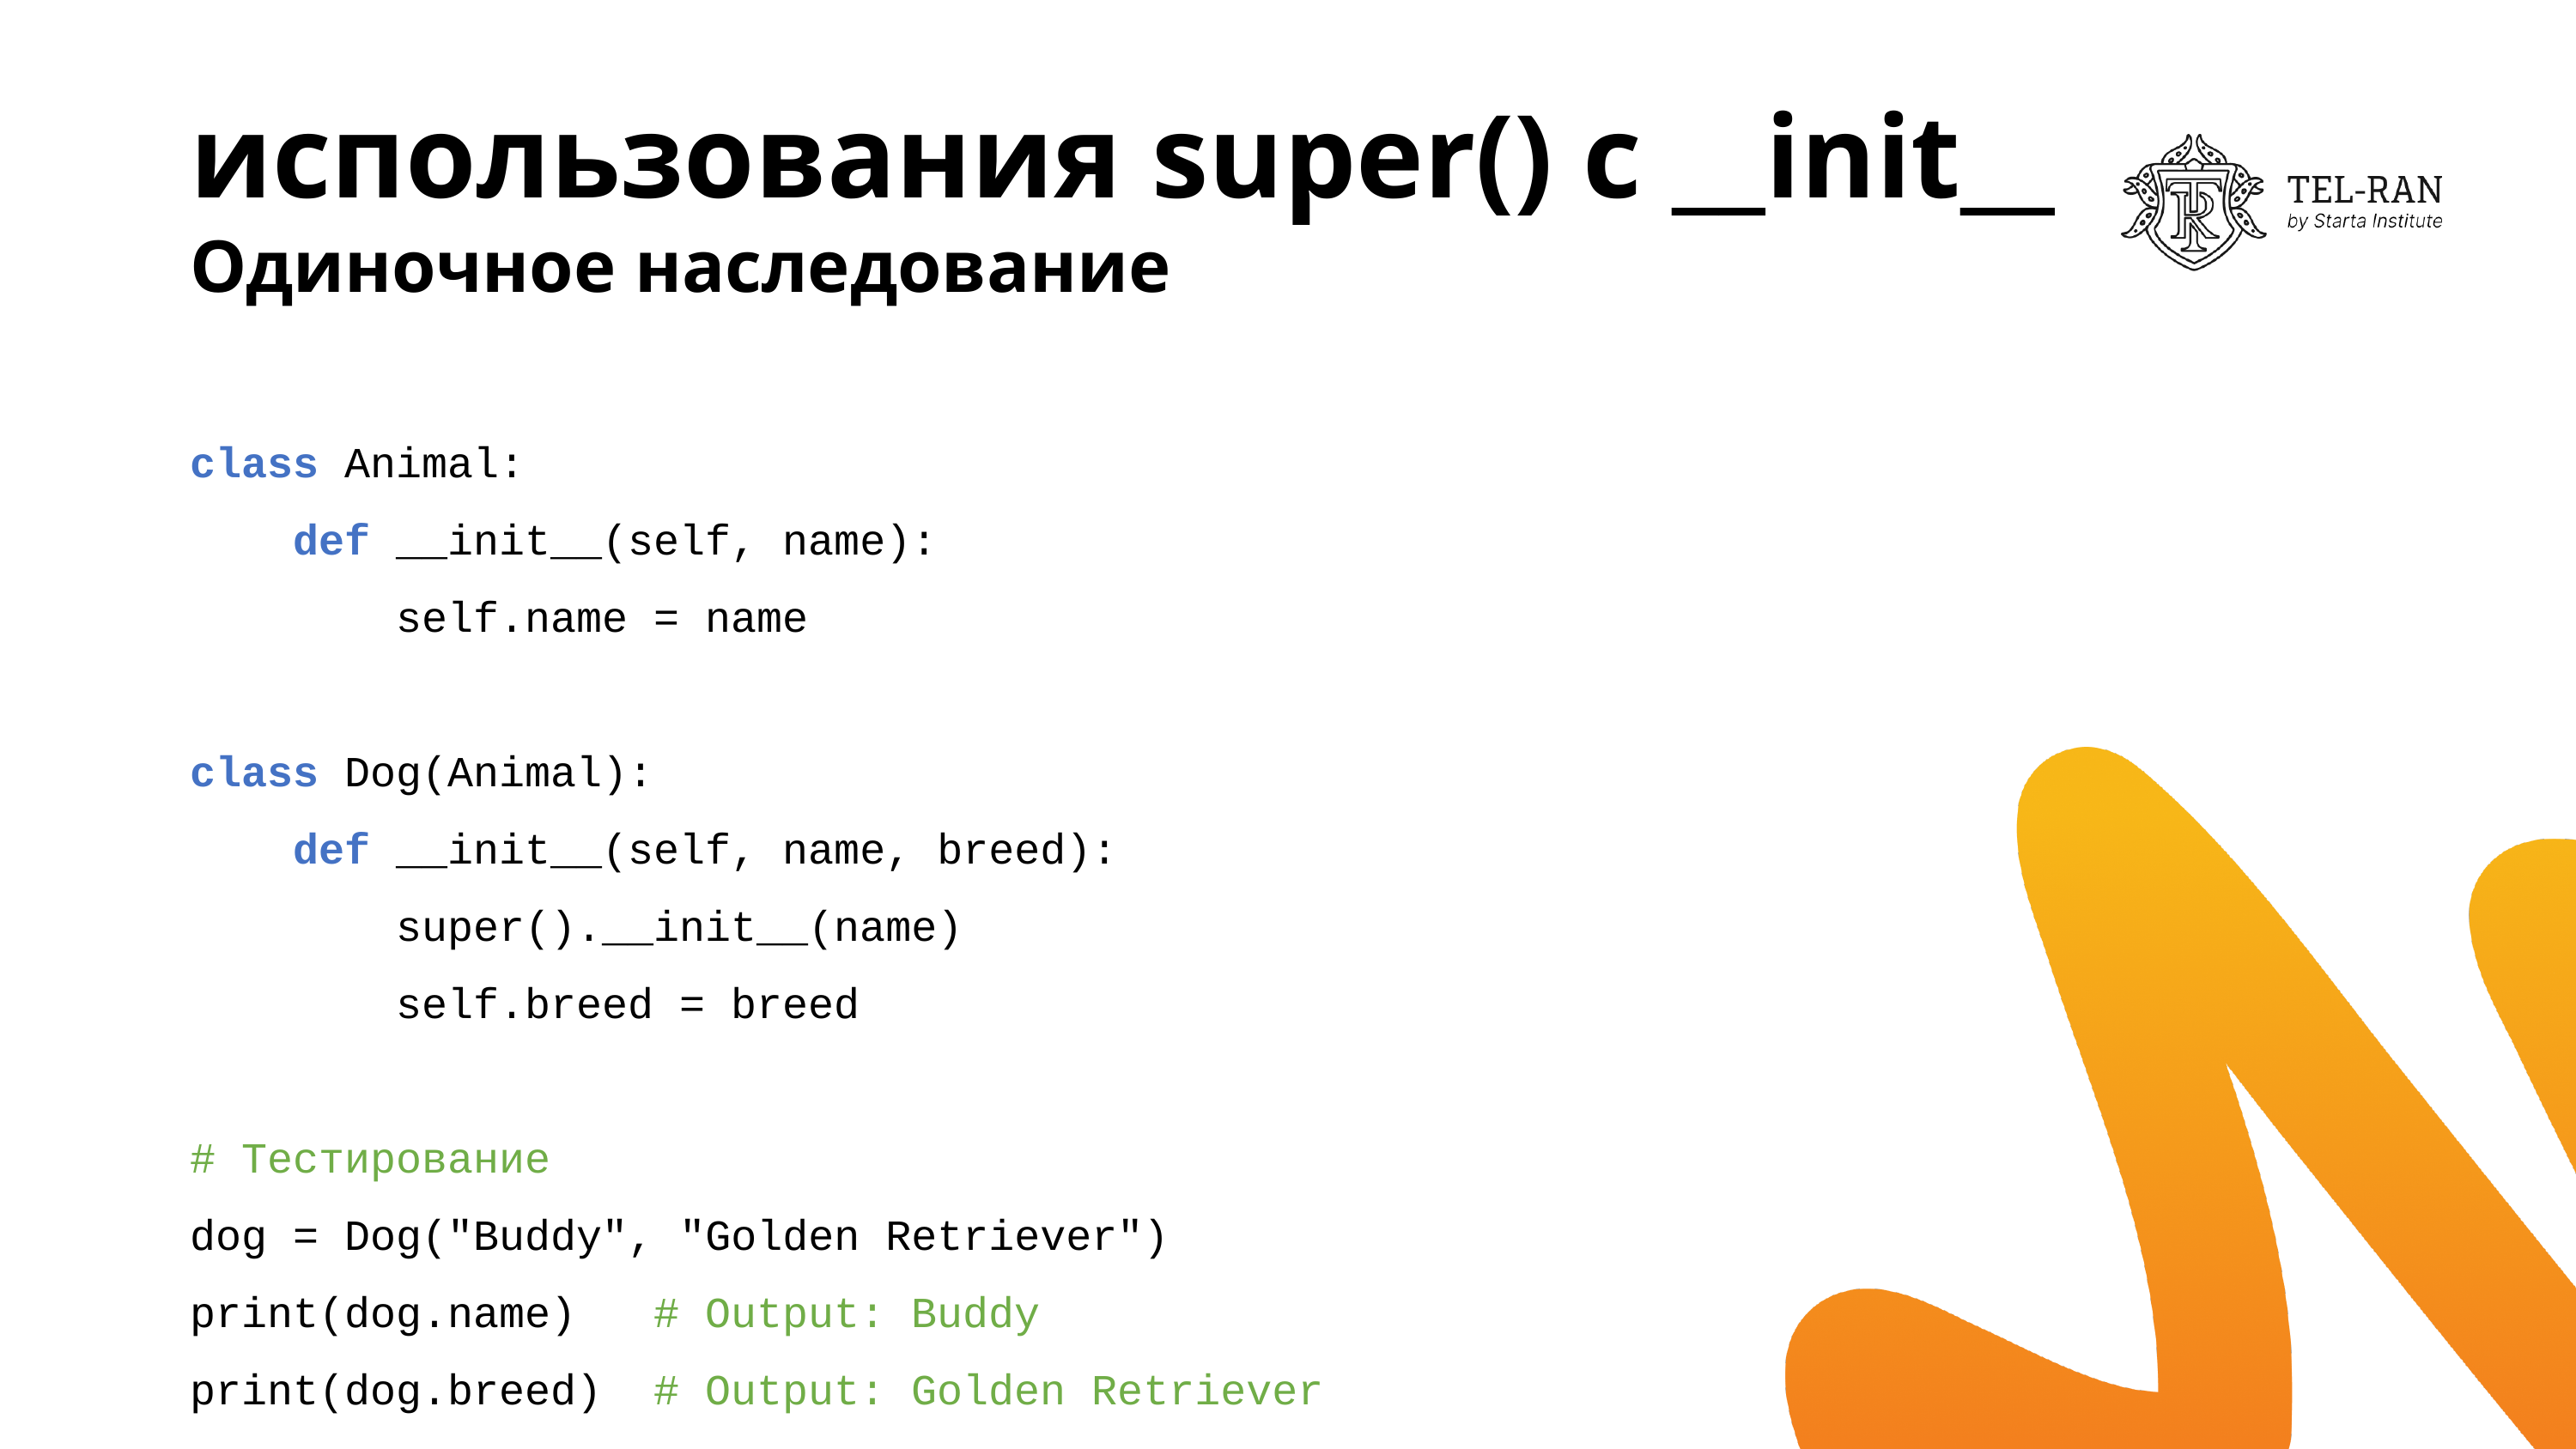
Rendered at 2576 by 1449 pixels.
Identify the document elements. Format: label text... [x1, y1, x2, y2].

picture [2121, 134, 2442, 271]
text_box class Animal: def __init__(self, name): self.name = name class Dog(Animal): def __init__(self, name, breed): super().__init__(name) self.breed = breed # Тестирование dog = Dog("Buddy", "Golden Retriever") print(dog.name) # Output: Buddy print(dog.breed) # Output: Golden Retriever [177, 402, 2536, 1420]
title использования super() с __init__ Одиночное наследование [177, 76, 2110, 358]
picture [1620, 747, 2576, 1449]
